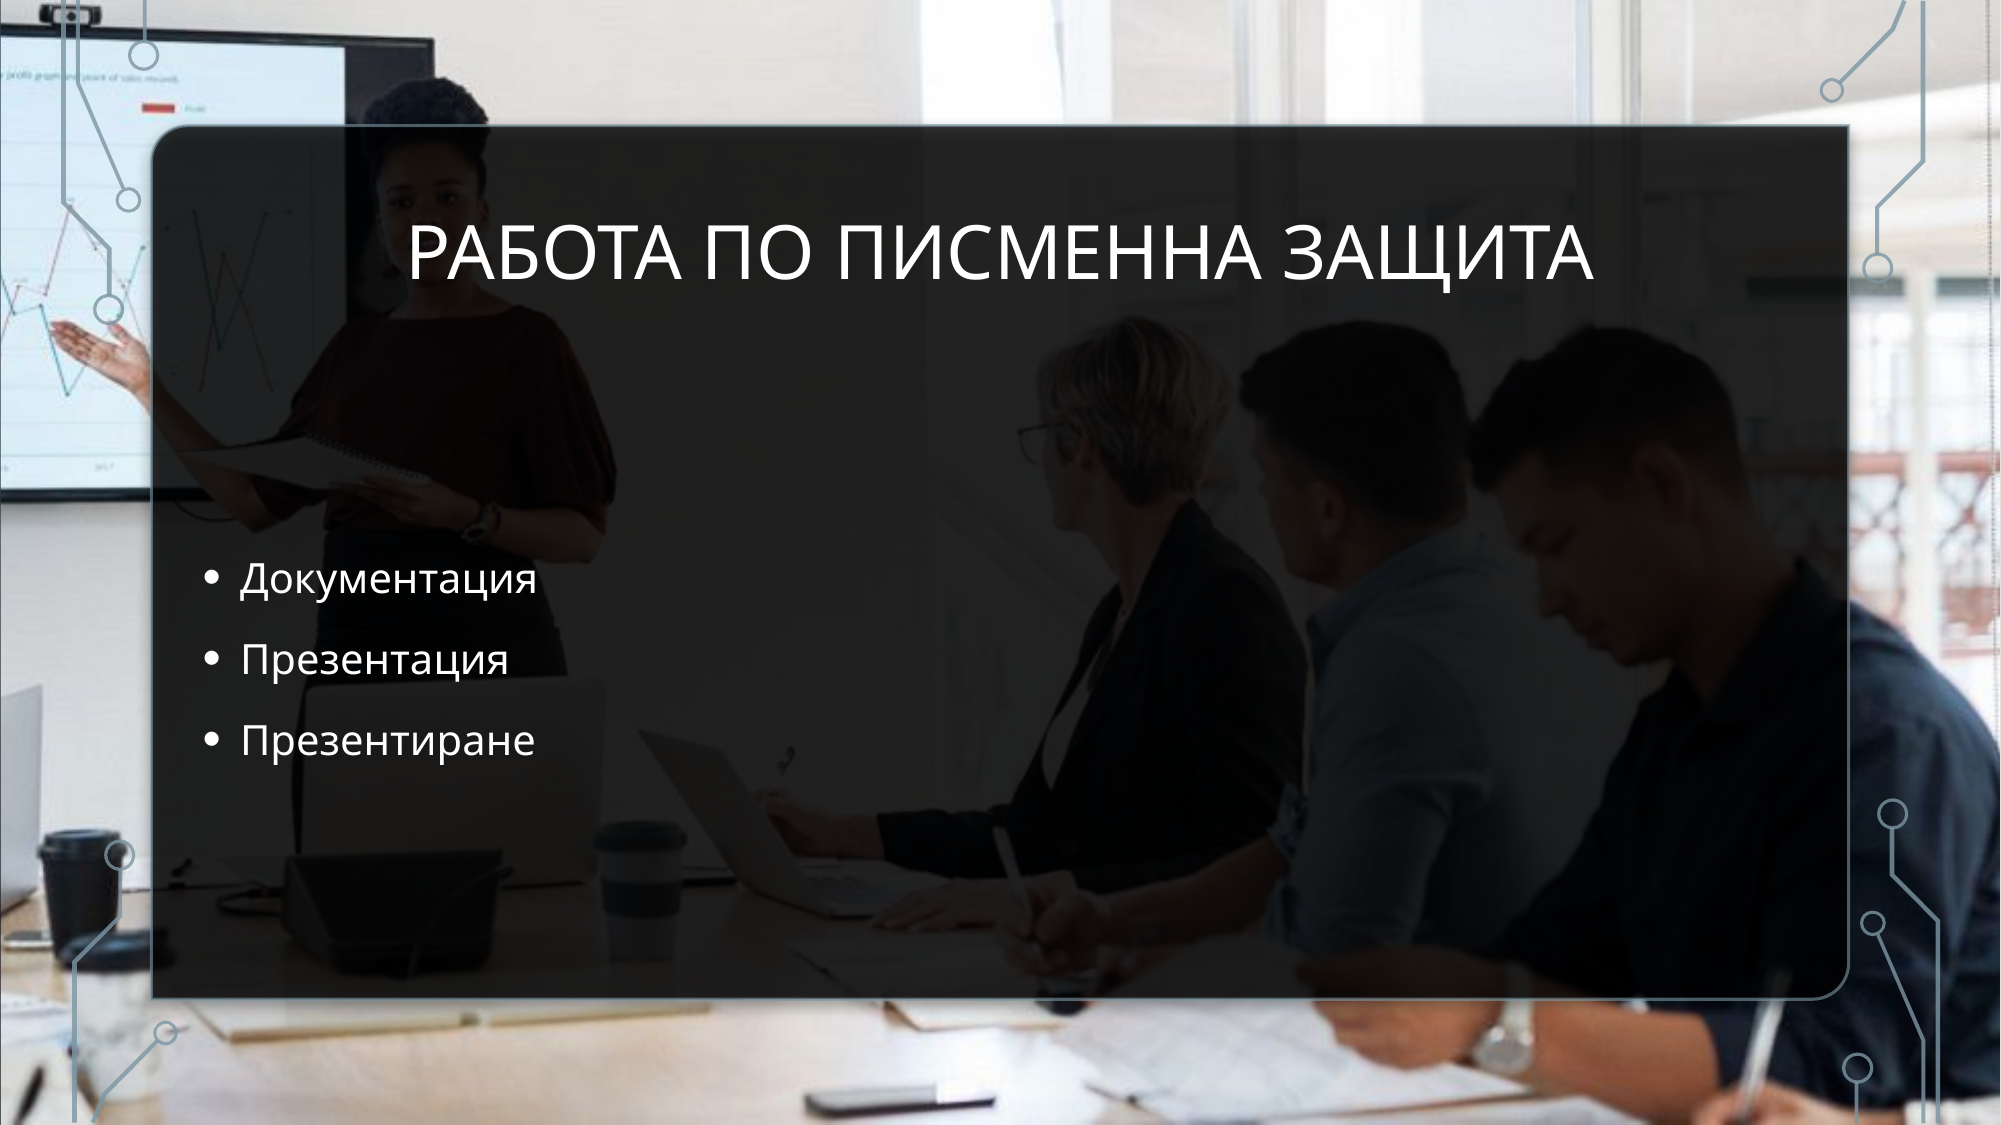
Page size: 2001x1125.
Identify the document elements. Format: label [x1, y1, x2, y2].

text_box [60, 0, 1941, 1124]
picture [0, 0, 2000, 1125]
